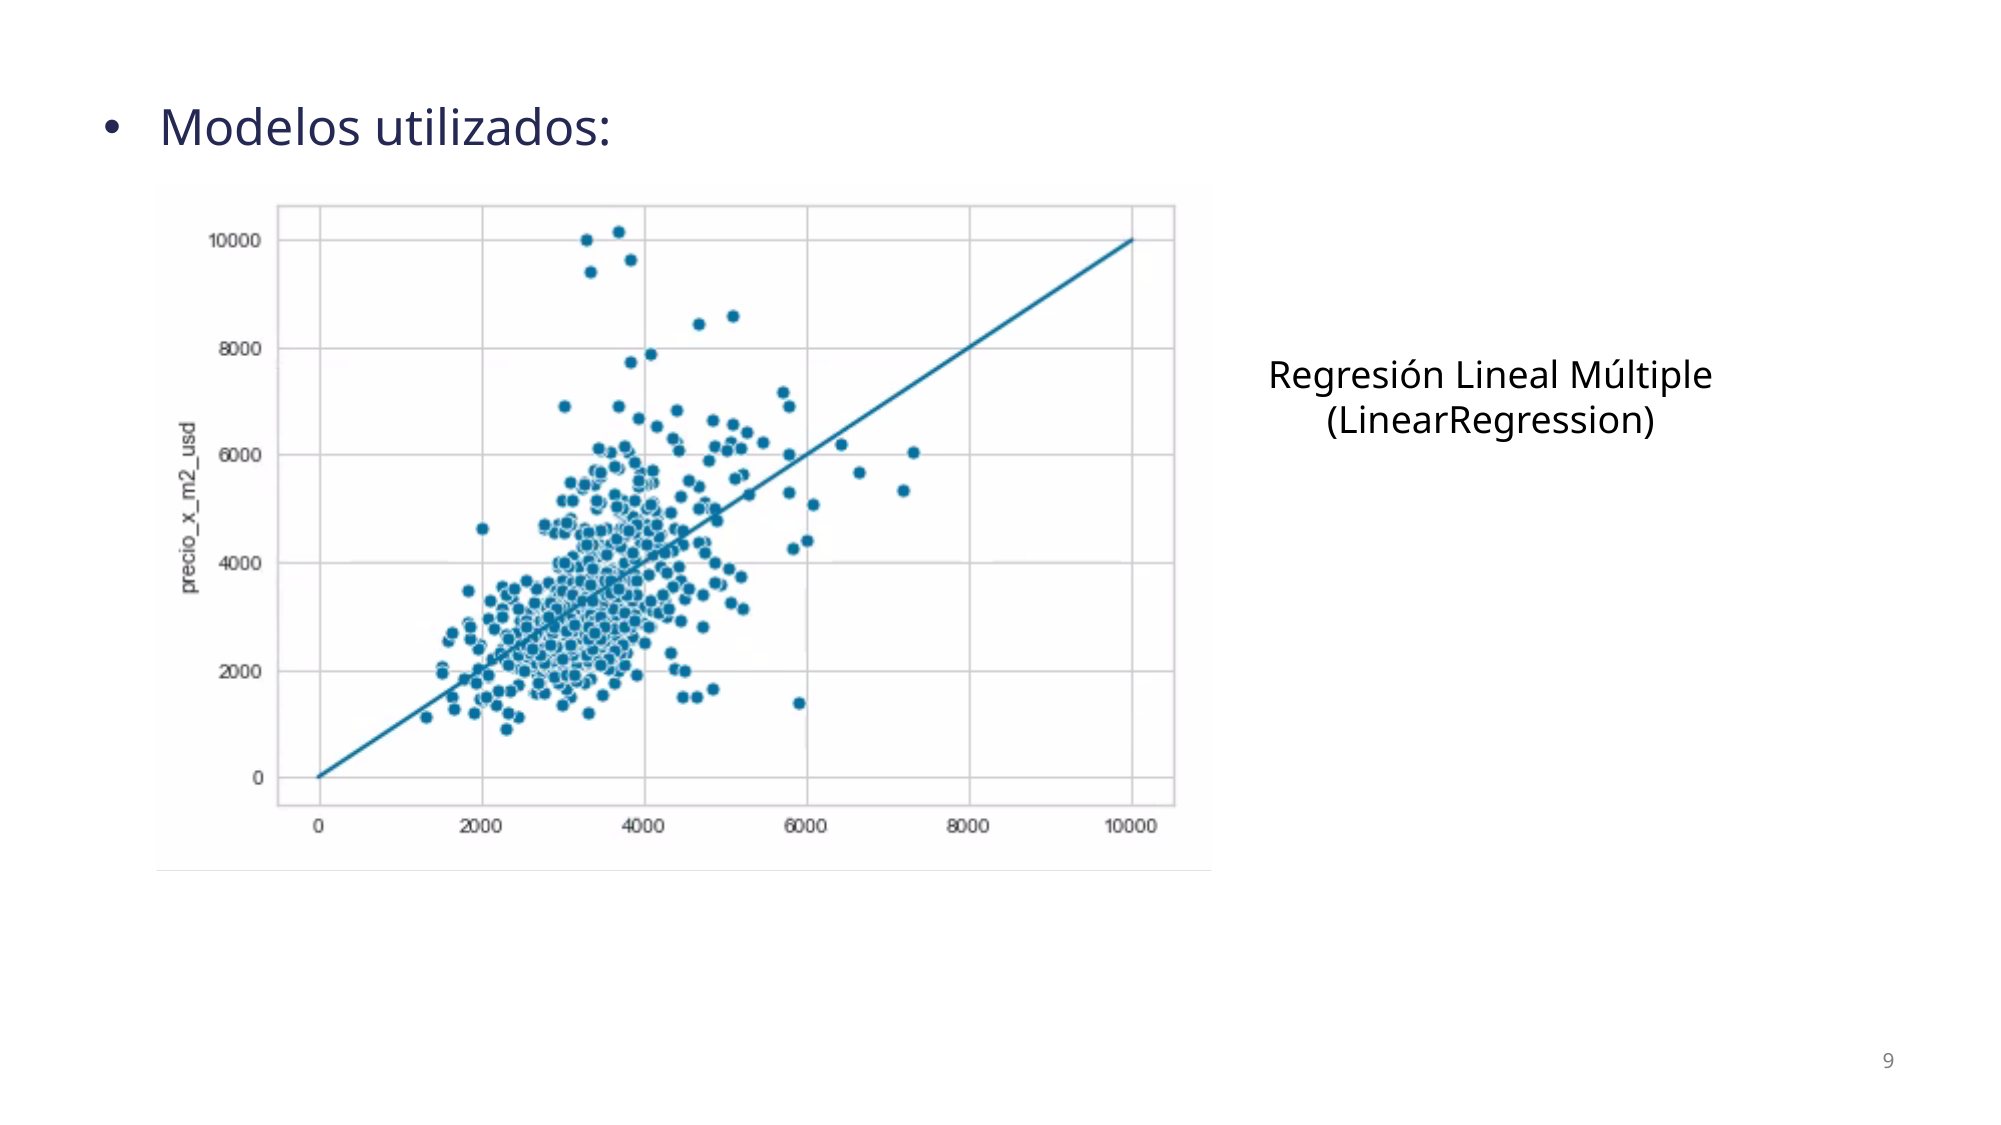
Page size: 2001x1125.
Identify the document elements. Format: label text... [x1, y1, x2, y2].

text_box Regresión Lineal Múltiple (LinearRegression) [1230, 336, 1752, 501]
title Modelos utilizados: [103, 102, 1897, 266]
picture [156, 183, 1212, 871]
